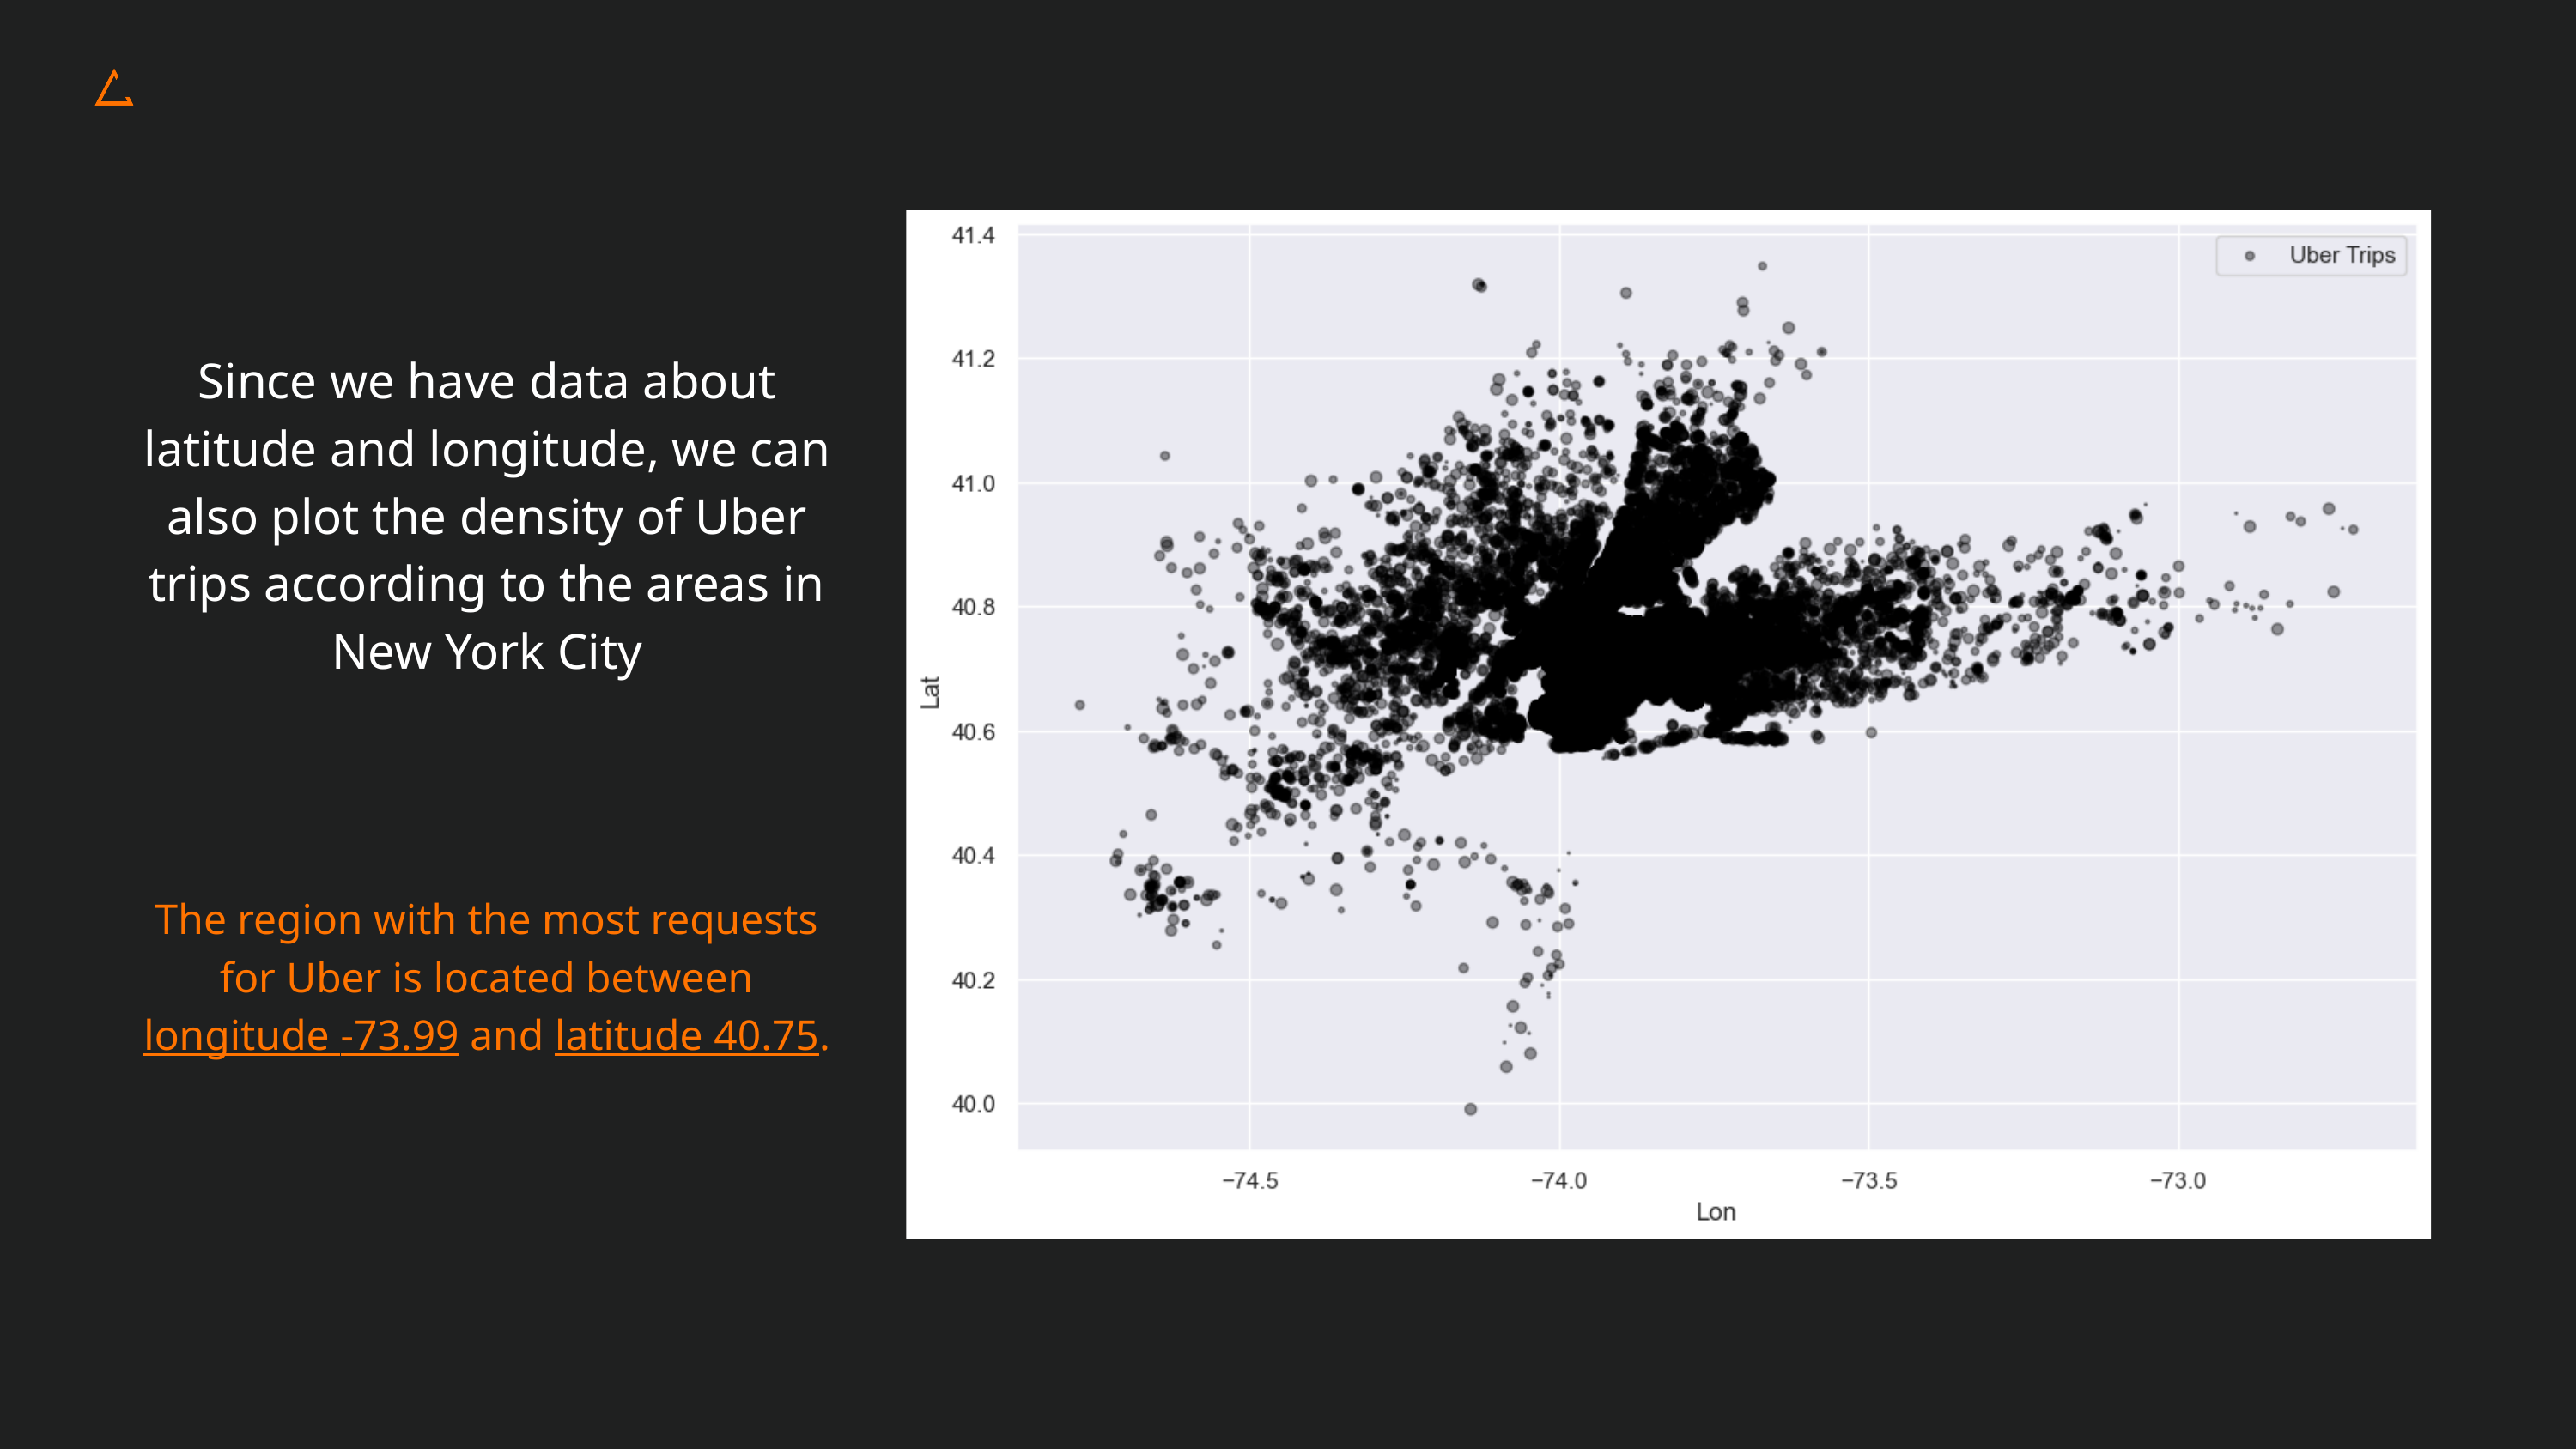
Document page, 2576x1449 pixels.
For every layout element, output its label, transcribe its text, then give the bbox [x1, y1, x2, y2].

text_box [906, 210, 2432, 1239]
text_box [94, 68, 134, 106]
text_box The region with the most requests for Uber is located between longitude -73.99 and latitude 40.75. [133, 885, 841, 1058]
text_box Since we have data about latitude and longitude, we can also plot the density of Uber trips according to the areas in New York City [133, 341, 841, 679]
